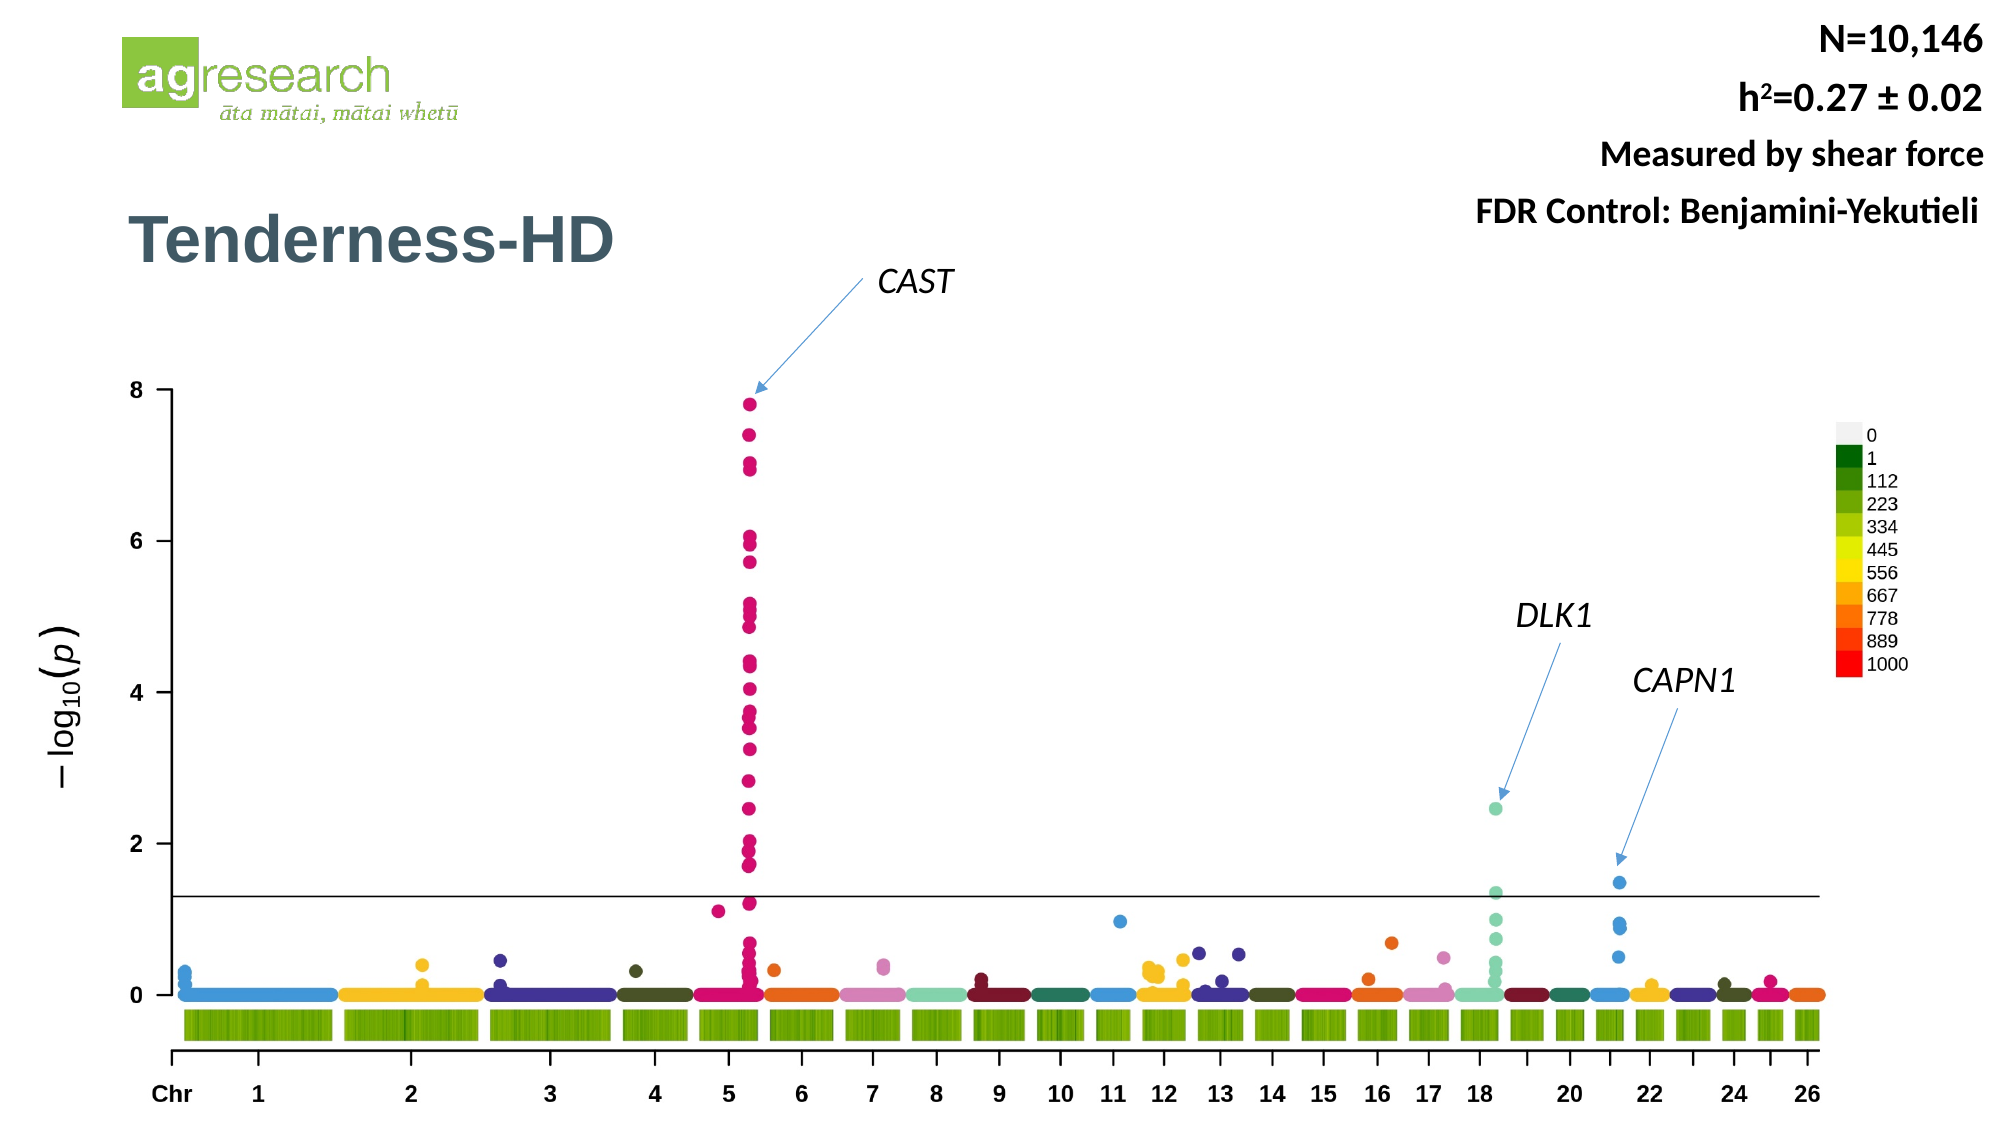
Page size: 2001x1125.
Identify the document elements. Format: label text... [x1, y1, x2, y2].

picture [0, 278, 2000, 1125]
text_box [754, 278, 862, 395]
picture [122, 37, 458, 124]
text_box Measured by shear force [1585, 121, 2000, 182]
text_box h2=0.27 ± 0.02 [1723, 62, 1999, 121]
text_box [1499, 642, 1561, 801]
text_box CAST [862, 248, 969, 278]
text_box FDR Control: Benjamini-Yekutieli [1461, 178, 2000, 238]
text_box N=10,146 [1803, 3, 1999, 69]
list Tenderness-HD [113, 197, 1887, 278]
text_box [1617, 708, 1678, 867]
